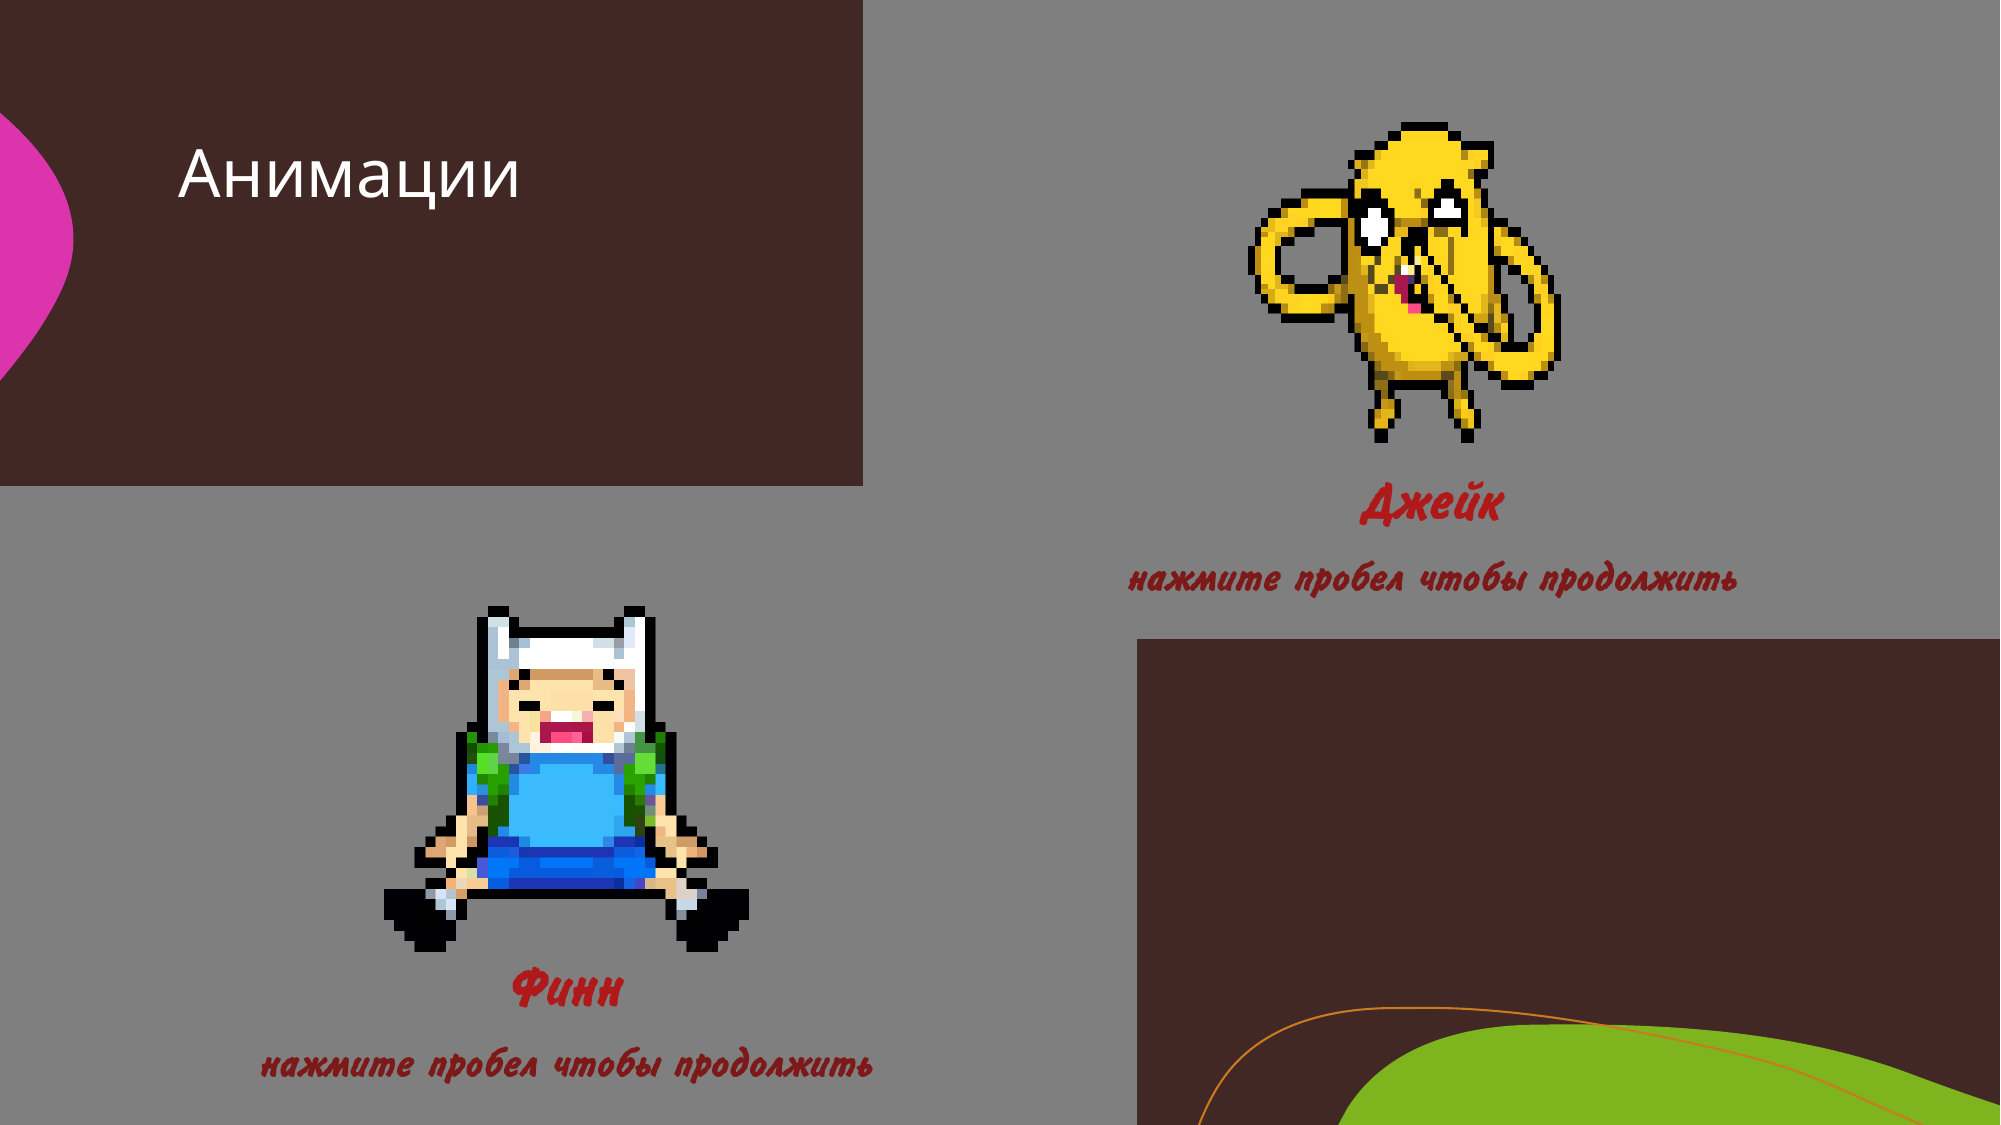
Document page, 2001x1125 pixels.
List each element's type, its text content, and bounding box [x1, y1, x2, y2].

title Анимации [163, 103, 863, 248]
picture [0, 0, 2000, 1125]
